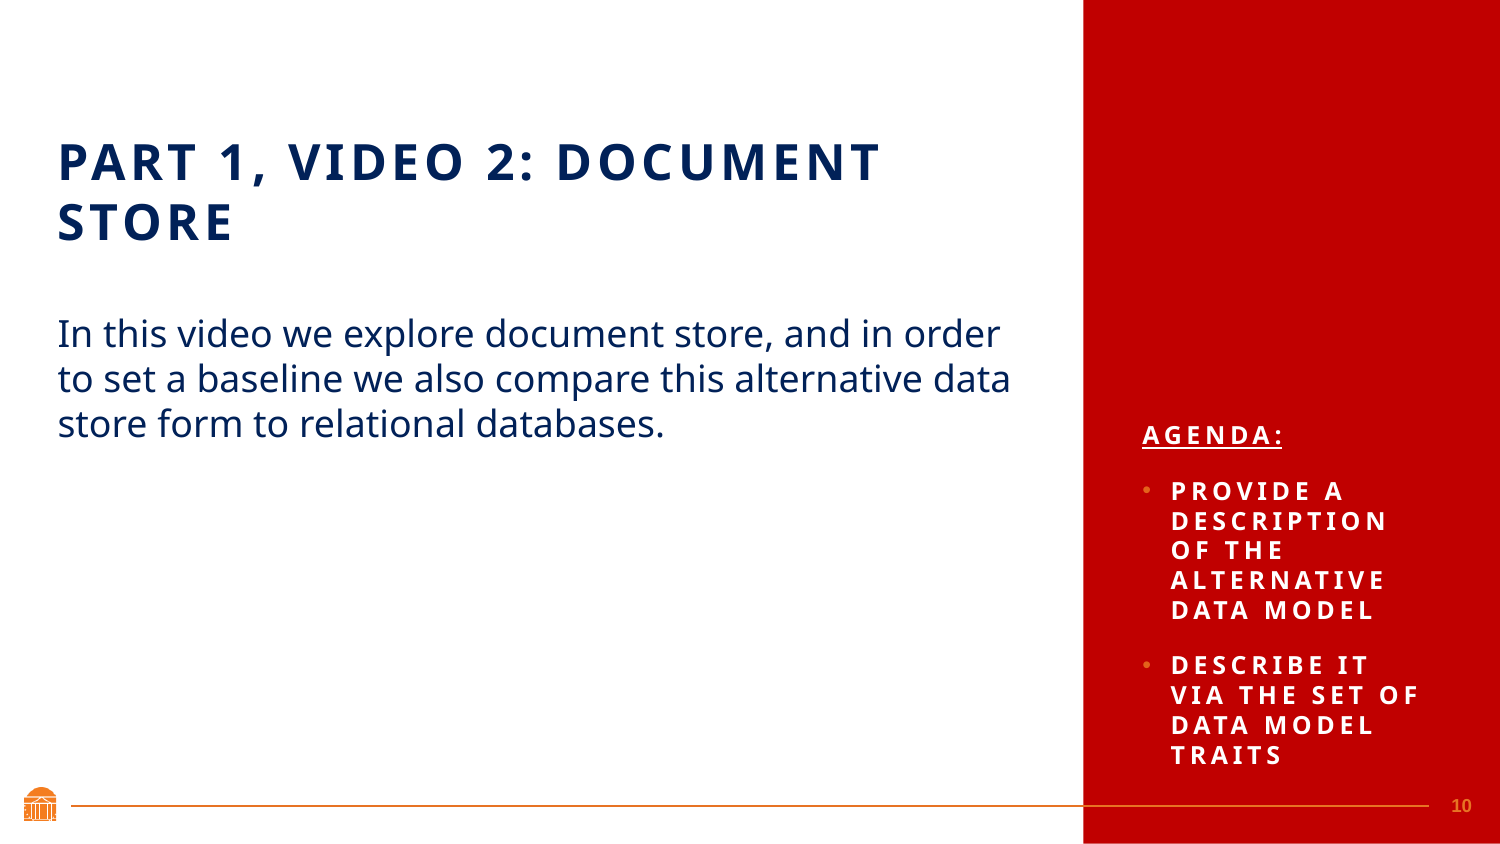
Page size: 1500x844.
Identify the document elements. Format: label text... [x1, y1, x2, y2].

list In this video we explore document store, and in order to set a baseline we also compare this alternative data store form to relational databases. [57, 302, 1020, 751]
title Part 1, Video 2: Document Store [57, 93, 1020, 288]
list Agenda: Provide a Description of the Alternative Data Model Describe it via the set of Data Model Traits [1127, 216, 1452, 777]
